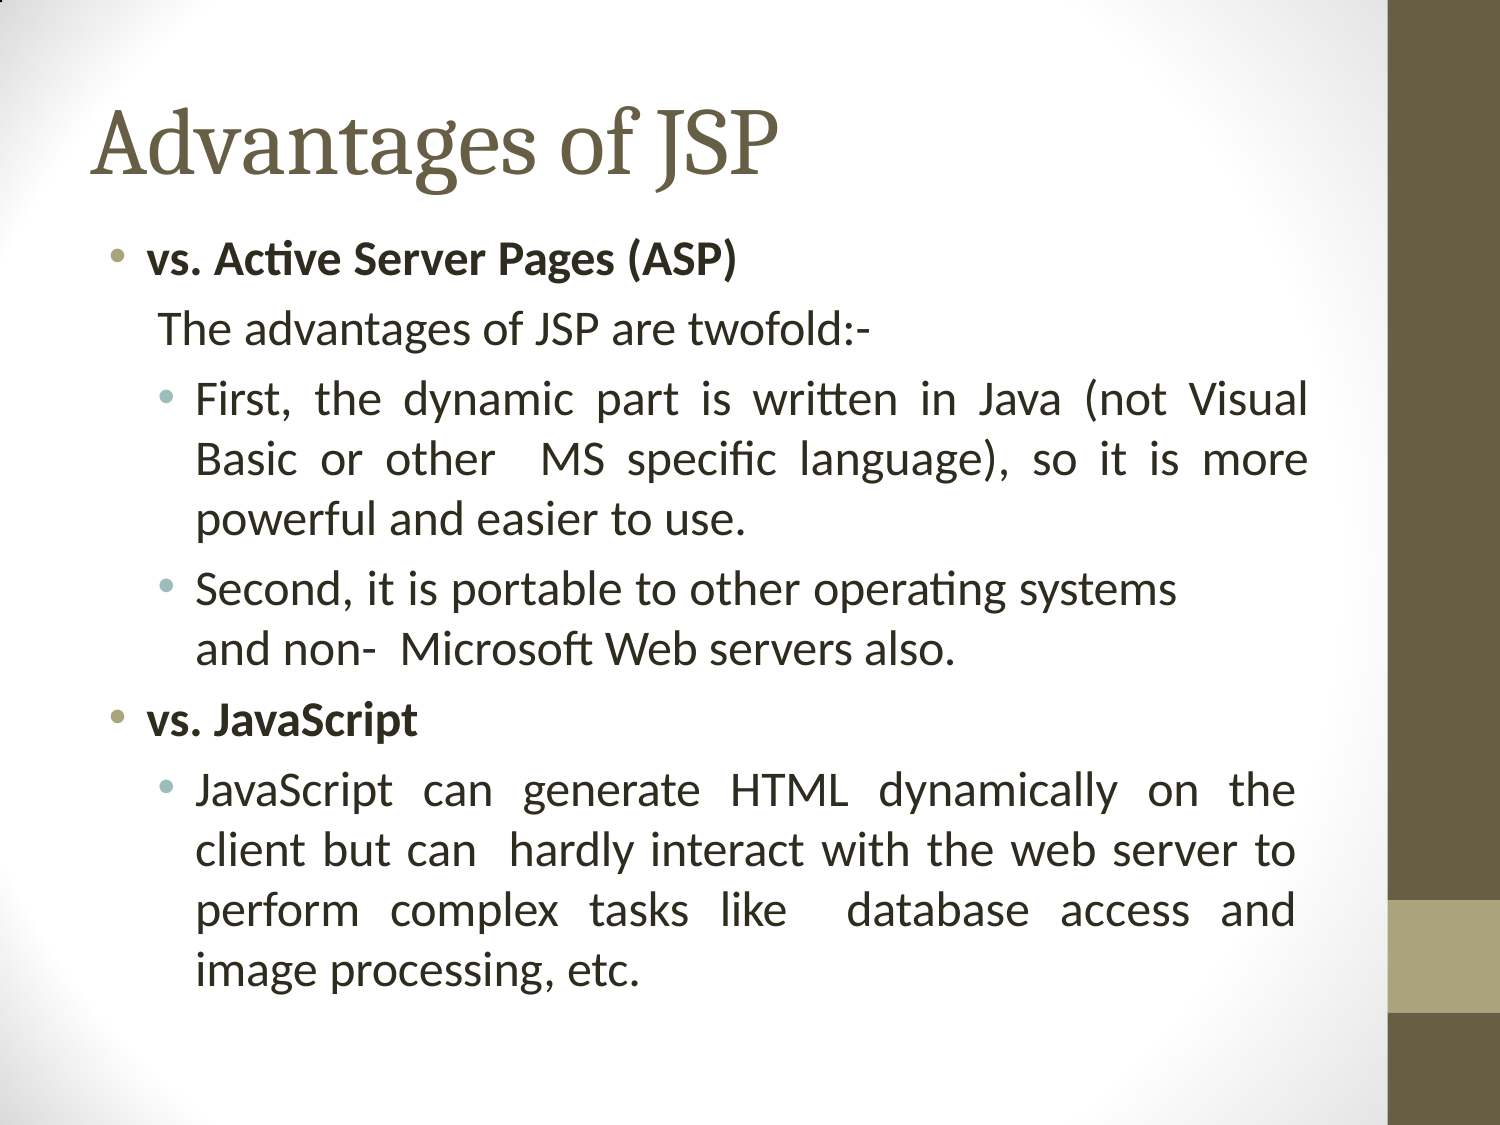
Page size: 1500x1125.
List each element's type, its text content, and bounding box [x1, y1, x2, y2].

title Advantages of JSP [87, 76, 784, 267]
picture [0, 0, 1387, 1125]
text_box vs. Active Server Pages (ASP) The advantages of JSP are twofold:- First, the dynamic part is written in Java (not Visual Basic or other MS specific language), so it is more powerful and easier to use. Second, it is portable to other operating systems and non- Microsoft Web servers also. vs. JavaScript JavaScript can generate HTML dynamically on the client but can hardly interact with the web server to perform complex tasks like database access and image processing, etc. [106, 212, 1310, 997]
